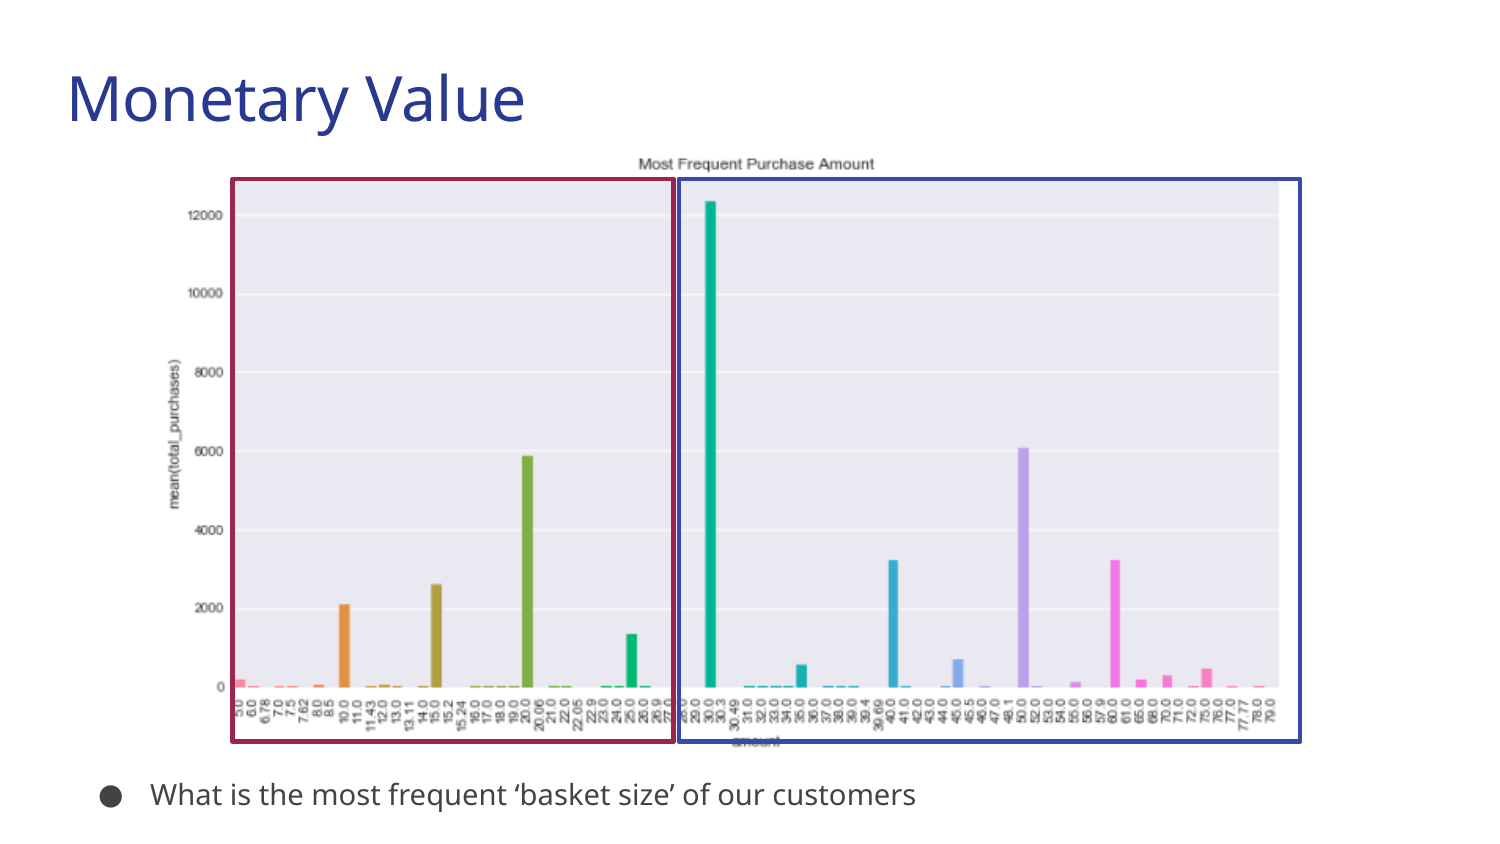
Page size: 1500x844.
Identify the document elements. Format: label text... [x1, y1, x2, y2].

list What is the most frequent ‘basket size’ of our customers [60, 756, 1458, 844]
title Monetary Value [51, 44, 1449, 144]
picture [110, 143, 1443, 766]
